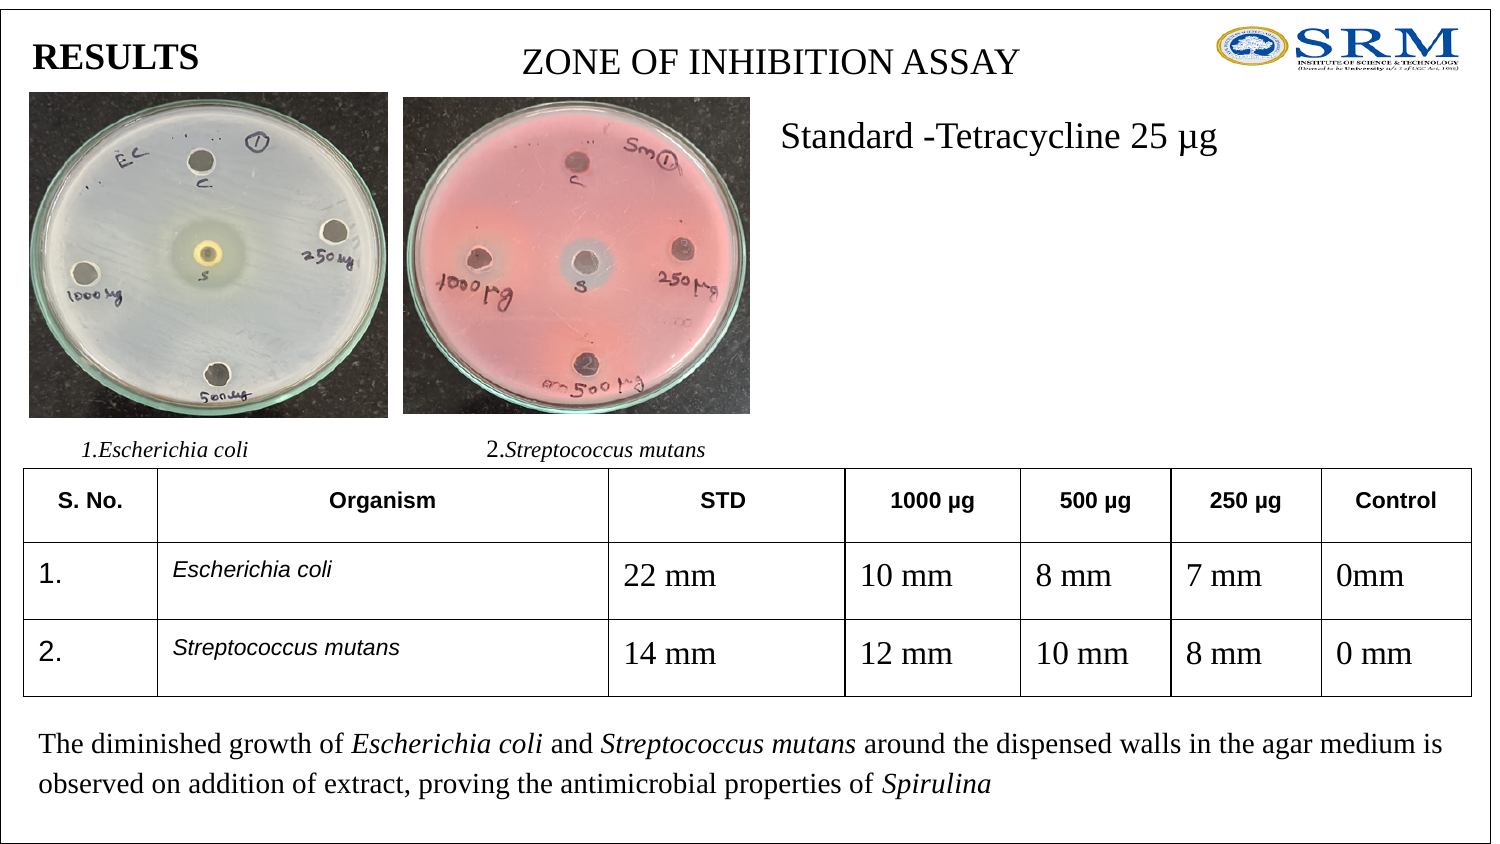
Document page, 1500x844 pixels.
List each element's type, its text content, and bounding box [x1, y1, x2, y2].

picture [403, 96, 751, 414]
text_box 1.Escherichia coli 2.Streptococcus mutans [65, 404, 842, 456]
table_header Control [1322, 469, 1471, 542]
title [51, 73, 1449, 167]
picture [28, 92, 389, 419]
table_cell 1. [24, 543, 157, 619]
table_cell 12 mm [846, 620, 1020, 696]
text_box RESULTS [17, 10, 1209, 73]
table_cell 10 mm [846, 543, 1020, 619]
table_cell 2. [24, 620, 157, 696]
table_header 250 µg [1172, 469, 1321, 542]
text_box ZONE OF INHIBITION ASSAY [433, 22, 1109, 73]
table_header S. No. [24, 469, 157, 542]
table_cell 10 mm [1021, 620, 1170, 696]
table_cell 7 mm [1172, 543, 1321, 619]
table_cell 14 mm [609, 620, 844, 696]
table_header STD [609, 469, 844, 542]
picture [1210, 10, 1464, 87]
table_cell 0mm [1322, 543, 1471, 619]
text_box Standard -Tetracycline 25 µg [765, 96, 1370, 446]
table_header 500 µg [1021, 469, 1170, 542]
table_cell Escherichia coli [158, 543, 608, 619]
table_header 1000 µg [846, 469, 1020, 542]
text_box [0, 9, 1491, 844]
table_cell 8 mm [1021, 543, 1170, 619]
table_cell Streptococcus mutans [158, 620, 608, 696]
text_box The diminished growth of Escherichia coli and Streptococcus mutans around the dispensed walls in the agar medium is observed on addition of extract, proving the antimicrobial properties of Spirulina [23, 704, 1464, 828]
table_header Organism [158, 469, 608, 542]
table_cell 8 mm [1172, 620, 1321, 696]
table_cell 22 mm [609, 543, 844, 619]
table_cell 0 mm [1322, 620, 1471, 696]
